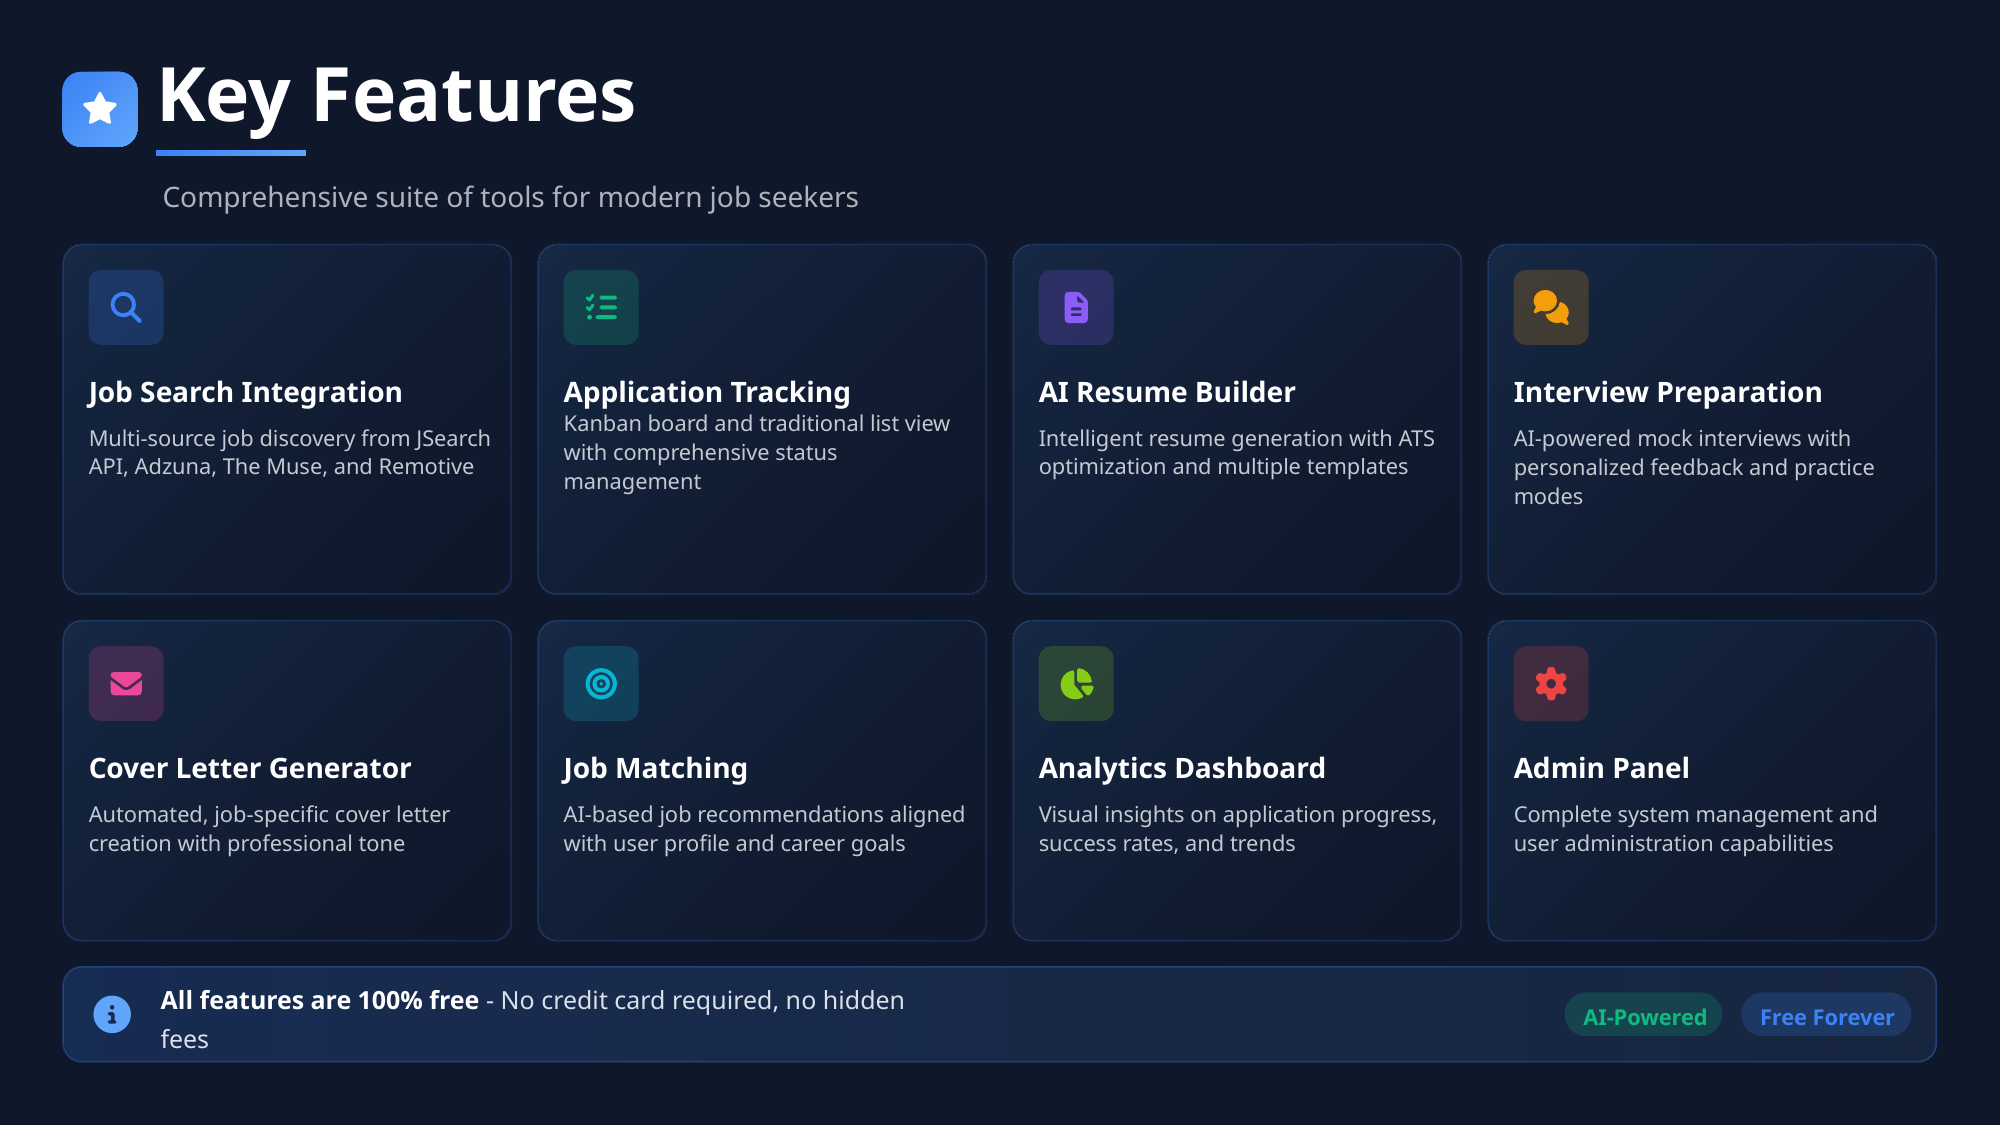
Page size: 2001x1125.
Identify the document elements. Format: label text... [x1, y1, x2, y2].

text_box Admin Panel [1513, 740, 1925, 784]
text_box Interview Preparation [1513, 363, 1925, 408]
text_box AI-powered mock interviews with personalized feedback and practice modes [1513, 420, 1922, 511]
text_box [88, 269, 164, 345]
text_box [1038, 269, 1114, 345]
text_box [110, 291, 142, 323]
text_box Intelligent resume generation with ATS optimization and multiple templates [1038, 419, 1447, 481]
text_box [1064, 291, 1088, 324]
text_box [585, 668, 617, 700]
text_box [62, 71, 138, 147]
text_box Multi-source job discovery from JSearch API, Adzuna, The Muse, and Remotive [88, 419, 497, 481]
text_box [63, 244, 512, 595]
text_box [595, 315, 617, 320]
text_box [1081, 685, 1094, 696]
text_box Automated, job-specific cover letter creation with professional tone [88, 796, 497, 858]
text_box [1513, 269, 1589, 345]
text_box [1535, 667, 1567, 701]
text_box [1533, 289, 1558, 314]
text_box Visual insights on application progress, success rates, and trends [1038, 796, 1447, 858]
text_box All features are 100% free - No credit card required, no hidden fees [160, 995, 933, 1034]
text_box [563, 269, 639, 345]
text_box [110, 680, 142, 696]
text_box [538, 244, 987, 595]
text_box AI Resume Builder [1038, 363, 1450, 408]
text_box Free Forever [1741, 992, 1923, 1037]
text_box [599, 295, 617, 300]
text_box [1488, 620, 1937, 941]
text_box [156, 149, 307, 157]
text_box [93, 995, 131, 1034]
text_box Key Features [156, 62, 665, 138]
text_box Job Matching [563, 740, 975, 784]
text_box [1488, 244, 1937, 595]
text_box [1077, 668, 1092, 683]
text_box [1013, 620, 1462, 941]
text_box [110, 672, 142, 688]
text_box Comprehensive suite of tools for modern job seekers [162, 168, 1952, 213]
text_box [599, 305, 617, 310]
text_box [88, 646, 164, 722]
text_box [563, 646, 639, 722]
text_box [538, 620, 987, 941]
text_box [1513, 646, 1589, 722]
text_box [1545, 301, 1569, 325]
text_box Job Search Integration [88, 363, 500, 408]
text_box AI-Powered [1564, 992, 1734, 1037]
text_box [586, 303, 595, 312]
text_box Analytics Dashboard [1038, 740, 1450, 784]
text_box [63, 620, 512, 941]
text_box [1060, 670, 1084, 700]
text_box [1013, 244, 1462, 595]
text_box [586, 294, 595, 302]
text_box [1038, 646, 1114, 722]
text_box Complete system management and user administration capabilities [1513, 796, 1922, 858]
text_box AI-based job recommendations aligned with user profile and career goals [563, 796, 972, 858]
text_box [83, 91, 117, 124]
text_box Cover Letter Generator [88, 740, 500, 784]
text_box Application Tracking [563, 363, 975, 408]
text_box [63, 966, 1937, 1062]
text_box Kanban board and traditional list view with comprehensive status management [563, 419, 972, 481]
